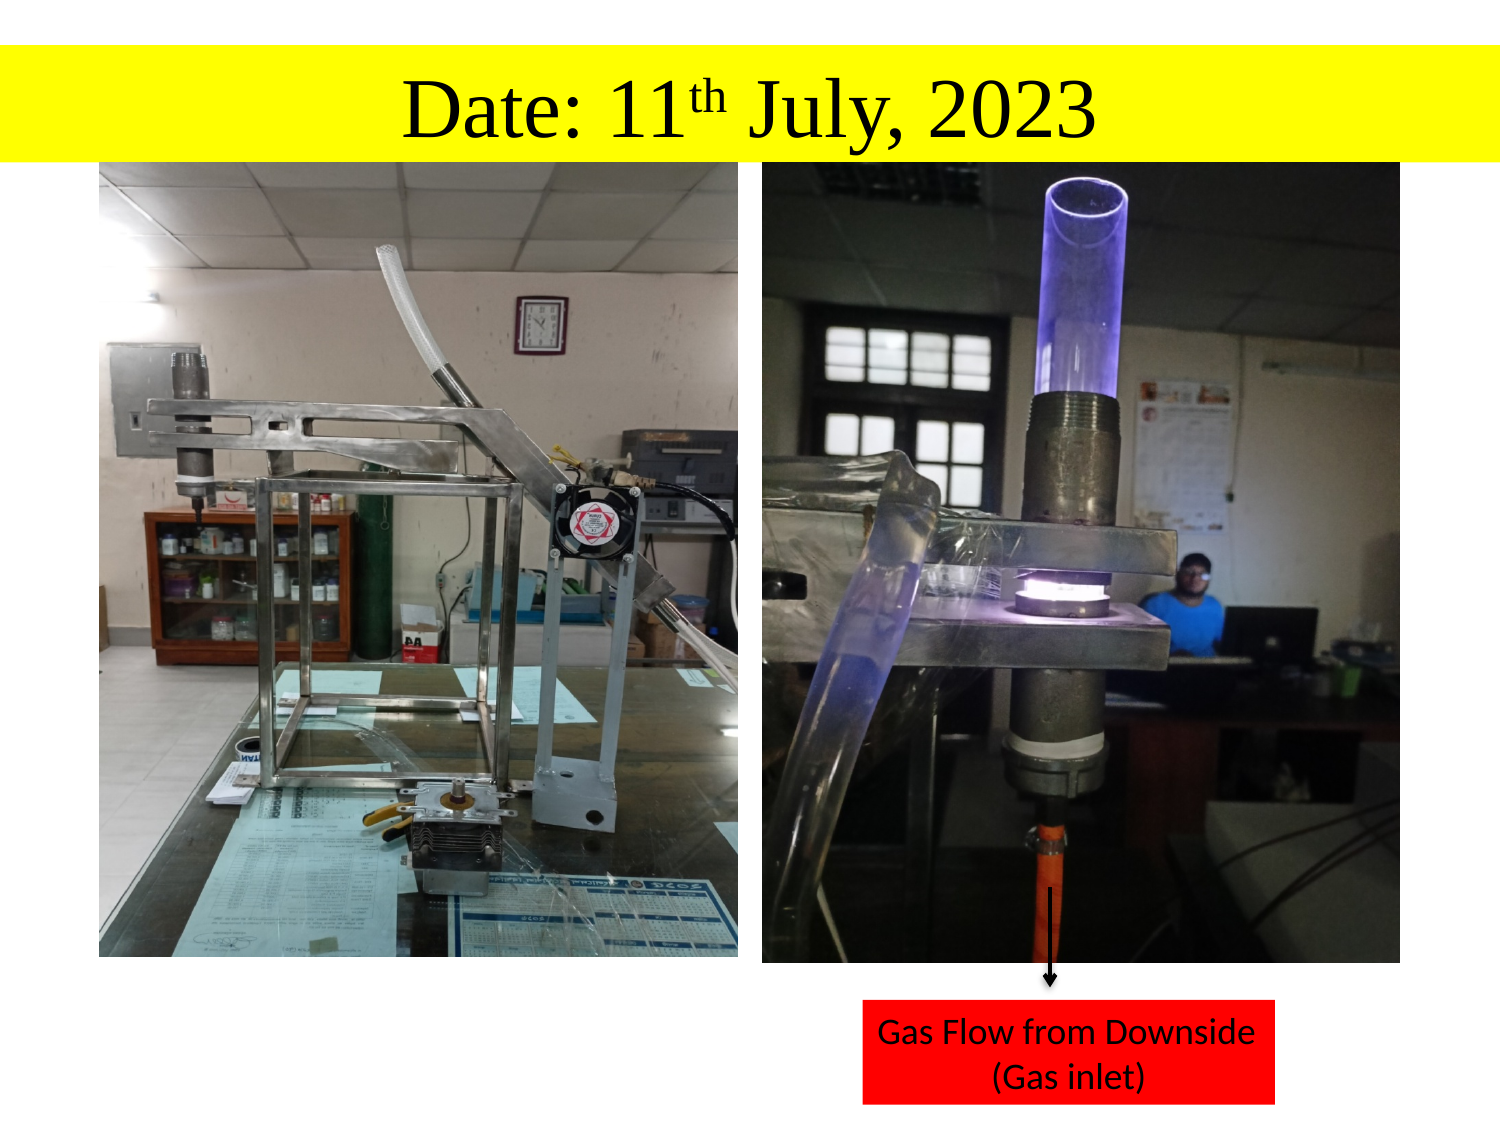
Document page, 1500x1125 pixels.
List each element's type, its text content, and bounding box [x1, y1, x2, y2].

text_box Gas Flow from Downside (Gas inlet) [862, 999, 1275, 1105]
title Date: 11th July, 2023 [0, 45, 1500, 163]
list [99, 162, 738, 958]
picture [762, 162, 1401, 963]
